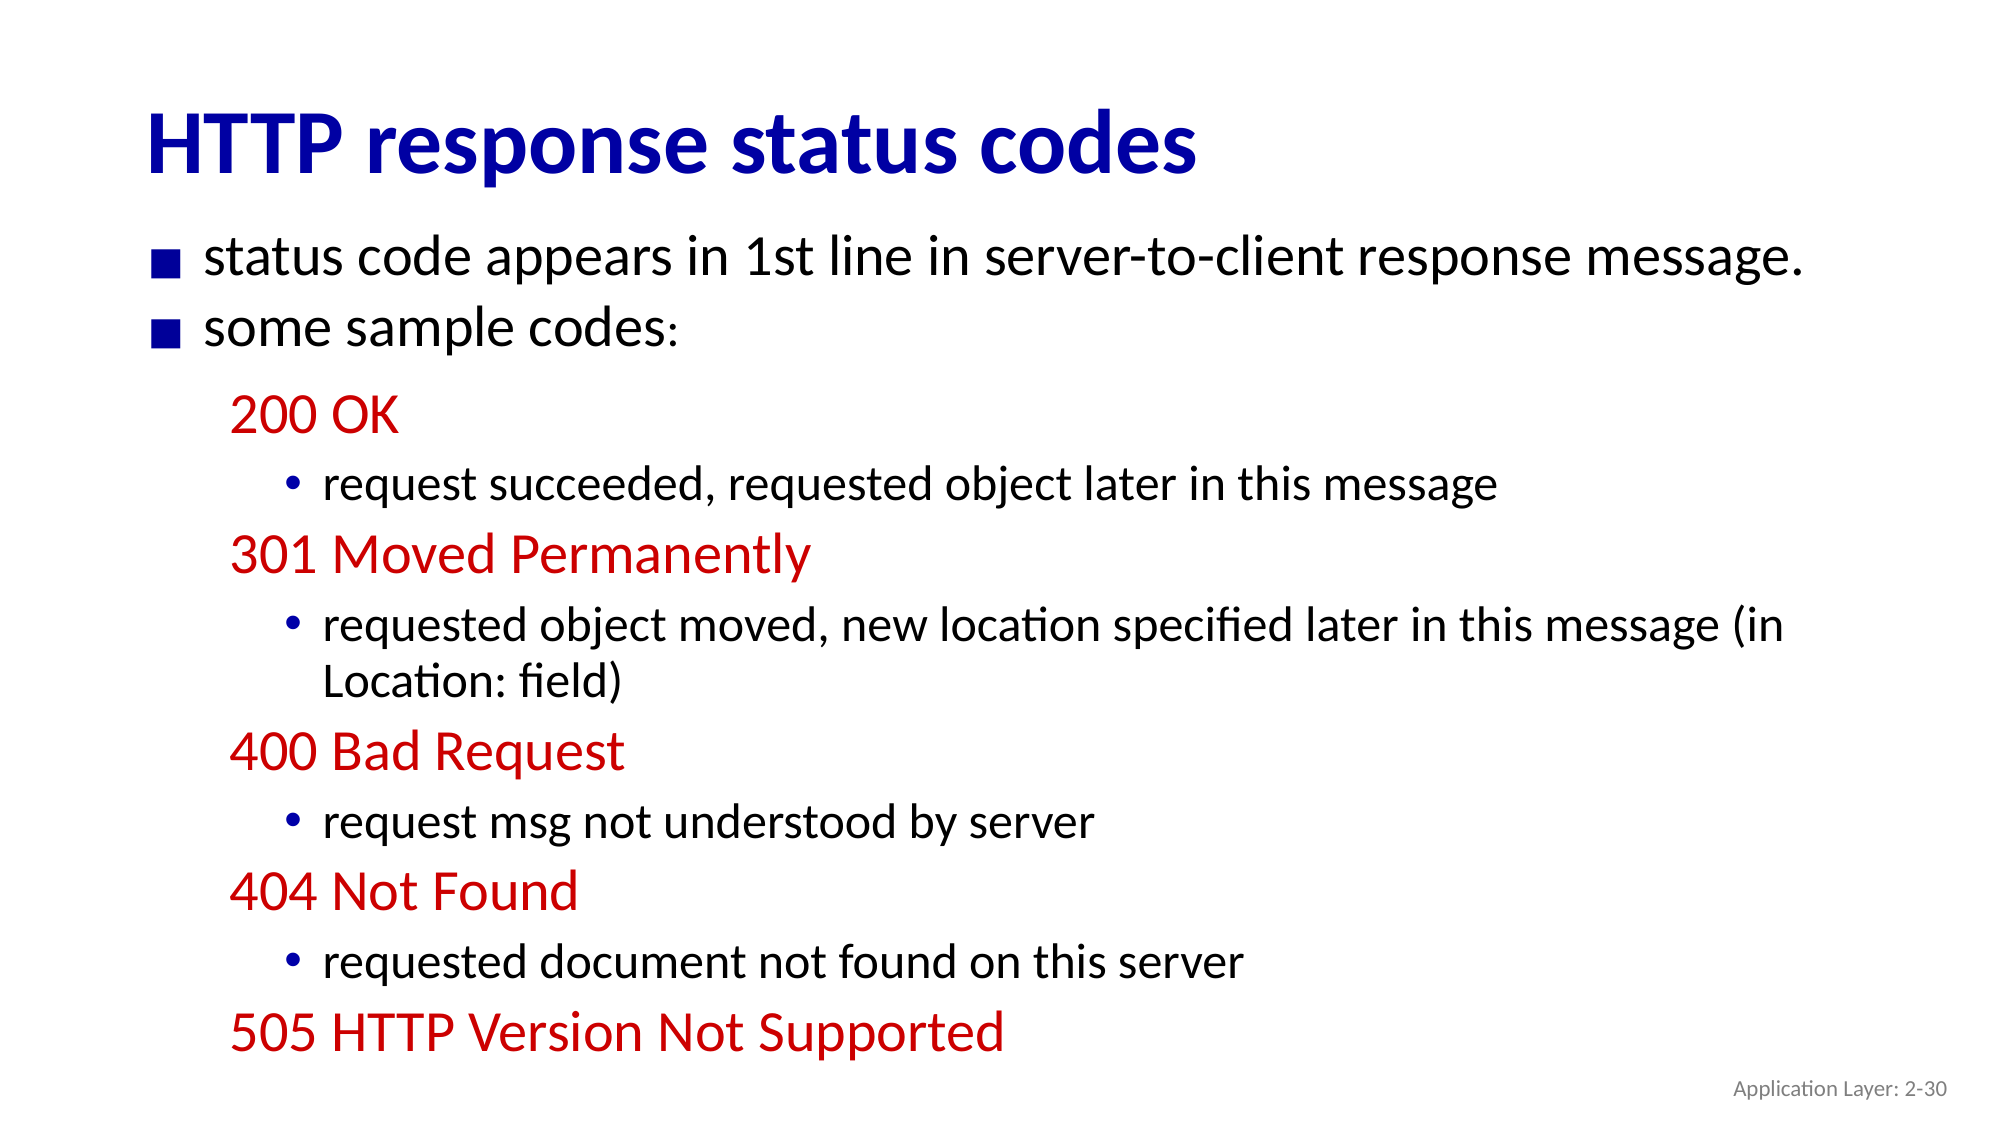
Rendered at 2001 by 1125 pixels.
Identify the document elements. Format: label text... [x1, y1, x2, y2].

title HTTP response status codes [131, 70, 1856, 217]
slide_number Application Layer: 2-‹#› [1512, 1056, 1963, 1117]
text_box status code appears in 1st line in server-to-client response message. some sample codes: [130, 217, 1912, 302]
text_box 200 OK request succeeded, requested object later in this message 301 Moved Permanently requested object moved, new location specified later in this message (in Location: field) 400 Bad Request request msg not understood by server 404 Not Found requested document not found on this server 505 HTTP Version Not Supported [193, 373, 1946, 1057]
